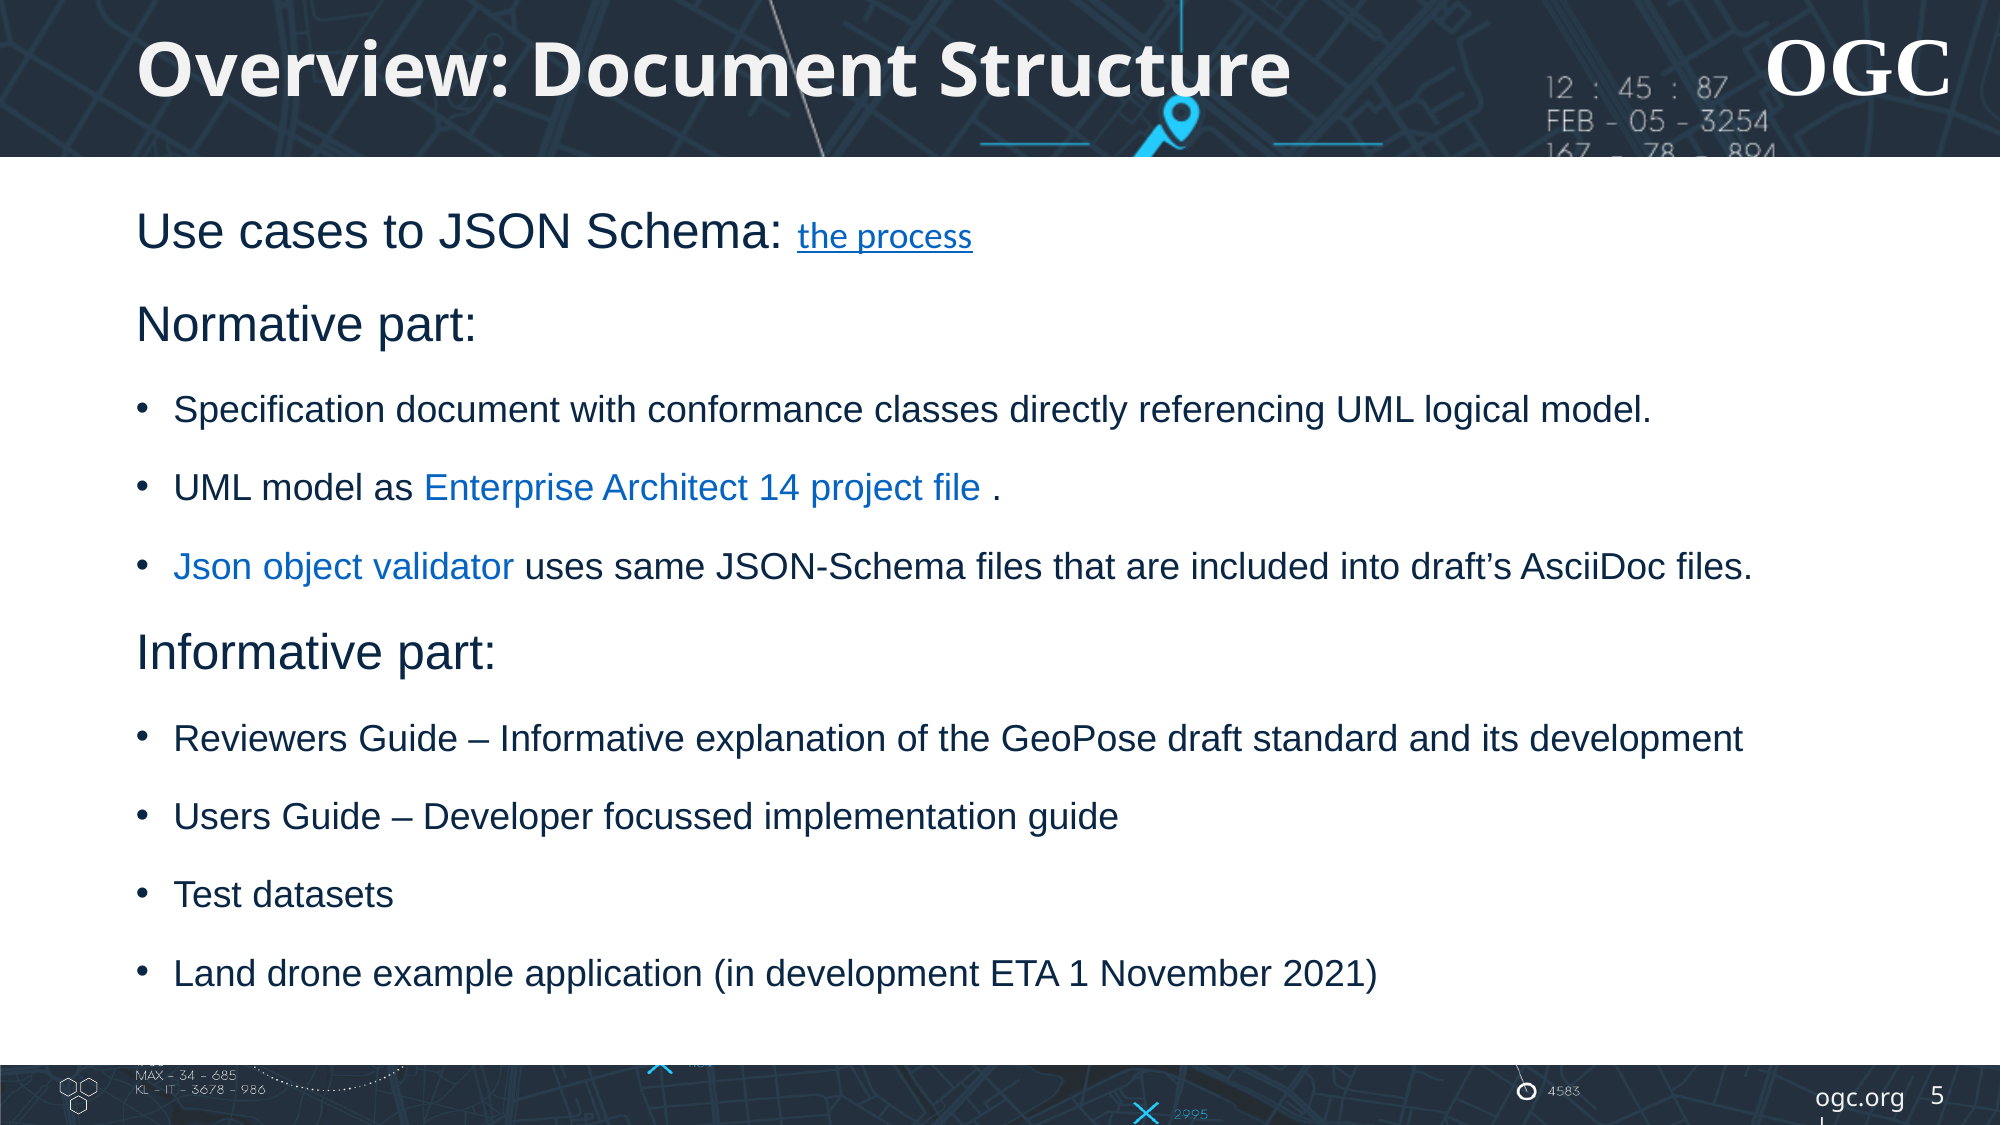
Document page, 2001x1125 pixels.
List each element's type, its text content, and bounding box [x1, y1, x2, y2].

title Overview: Document Structure [120, 9, 1762, 135]
list Use cases to JSON Schema: the process Normative part: Specification document with conformance classes directly referencing UML logical model. UML model as Enterprise Architect 14 project file . Json object validator uses same JSON-Schema files that are included into draft’s AsciiDoc files. Informative part: Reviewers Guide – Informative explanation of the GeoPose draft standard and its development Users Guide – Developer focussed implementation guide Test datasets Land drone example application (in development ETA 1 November 2021) [120, 190, 1780, 1039]
slide_number 5 [1772, 1073, 1960, 1121]
picture [51, 1069, 106, 1123]
